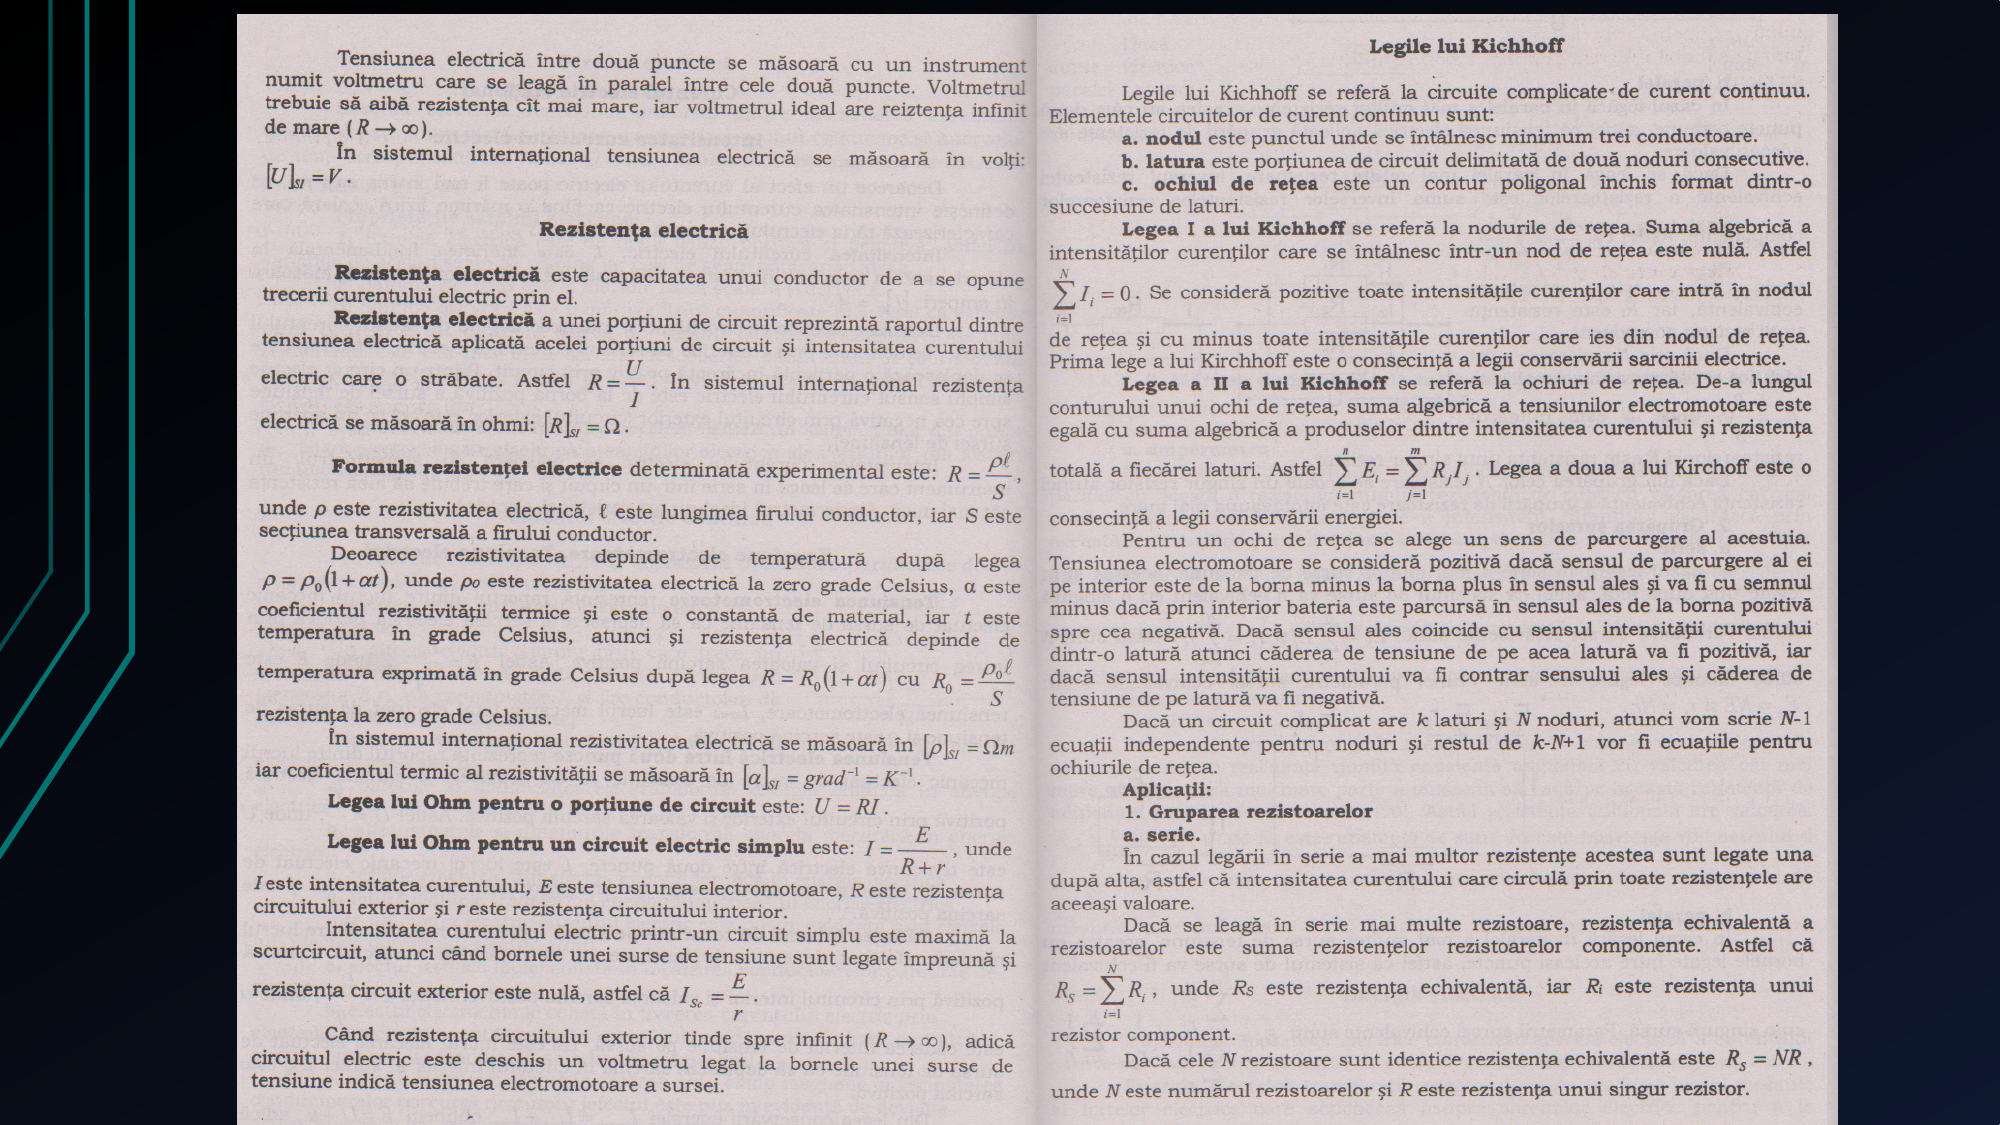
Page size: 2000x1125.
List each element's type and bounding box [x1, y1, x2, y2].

picture [236, 14, 1838, 1125]
